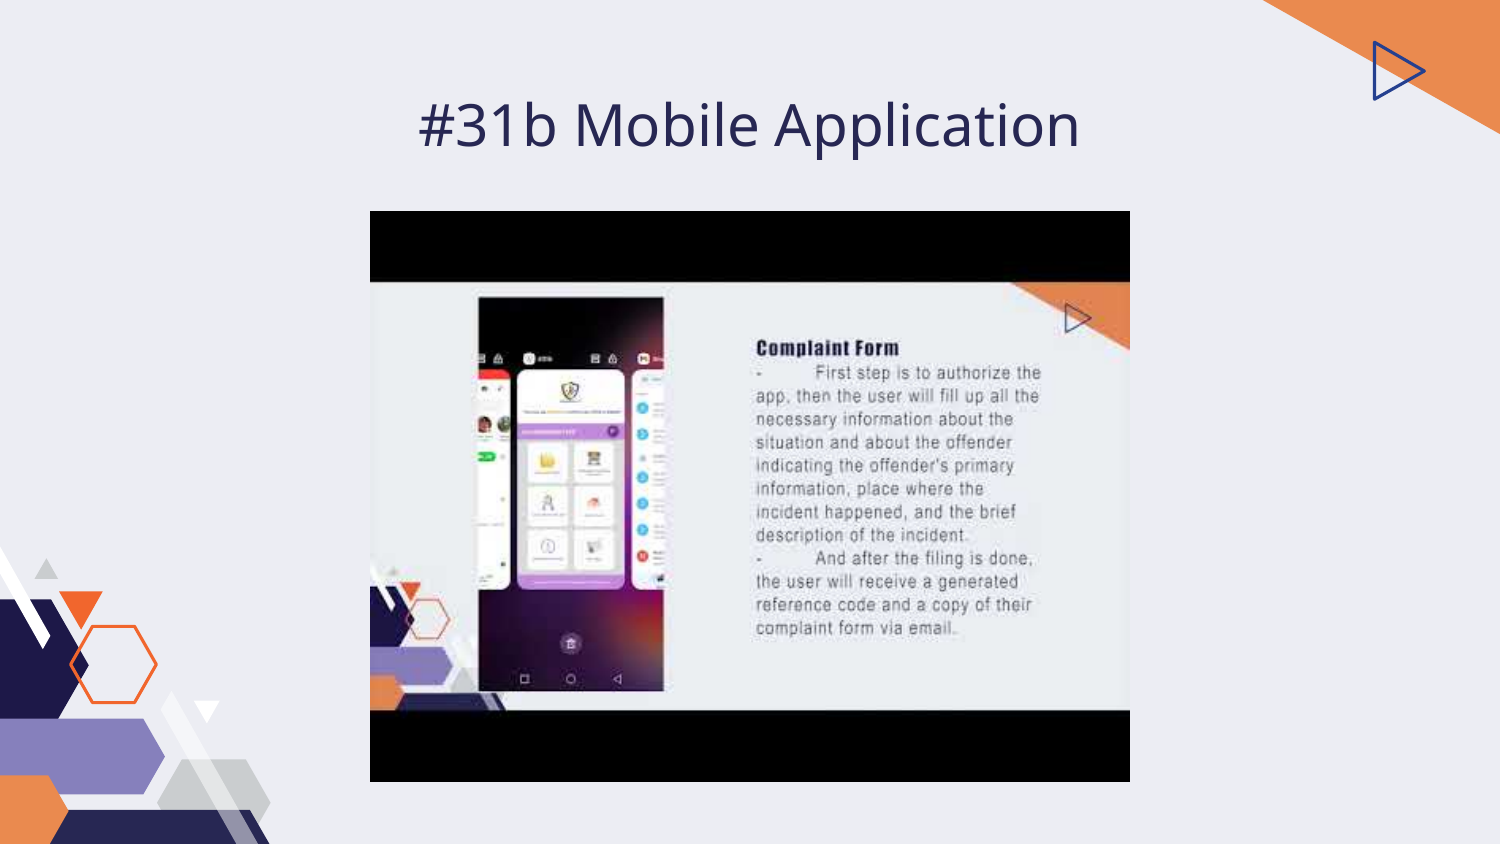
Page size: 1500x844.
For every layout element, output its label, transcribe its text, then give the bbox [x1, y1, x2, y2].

title #31b Mobile Application [191, 72, 1309, 167]
picture [370, 211, 1130, 782]
